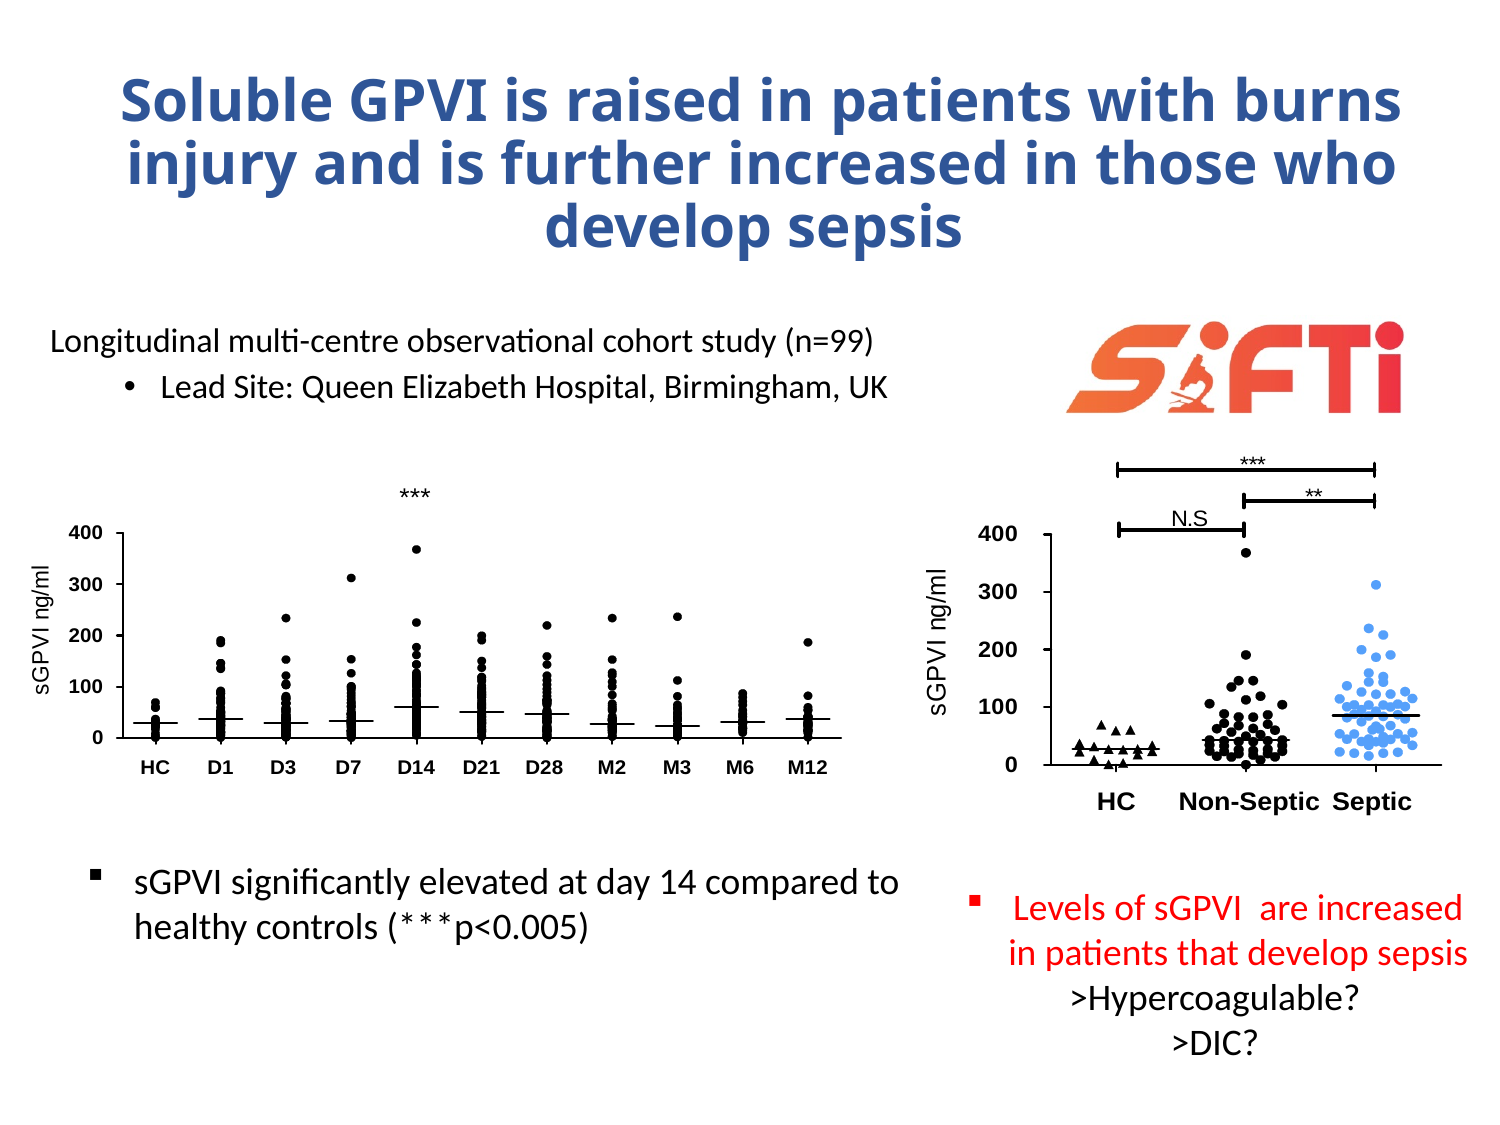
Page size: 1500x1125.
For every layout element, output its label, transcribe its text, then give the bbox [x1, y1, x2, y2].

title Soluble GPVI is raised in patients with burns injury and is further increased in those who develop sepsis [86, 56, 1438, 275]
list Longitudinal multi-centre observational cohort study (n=99) Lead Site: Queen Elizabeth Hospital, Birmingham, UK [34, 315, 951, 468]
picture [1060, 315, 1410, 419]
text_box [904, 435, 1500, 853]
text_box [12, 468, 905, 806]
text_box sGPVI significantly elevated at day 14 compared to healthy controls (***p<0.005) [72, 850, 942, 1000]
text_box Levels of sGPVI are increased in patients that develop sepsis >Hypercoagulable? >DIC? [944, 875, 1487, 1116]
